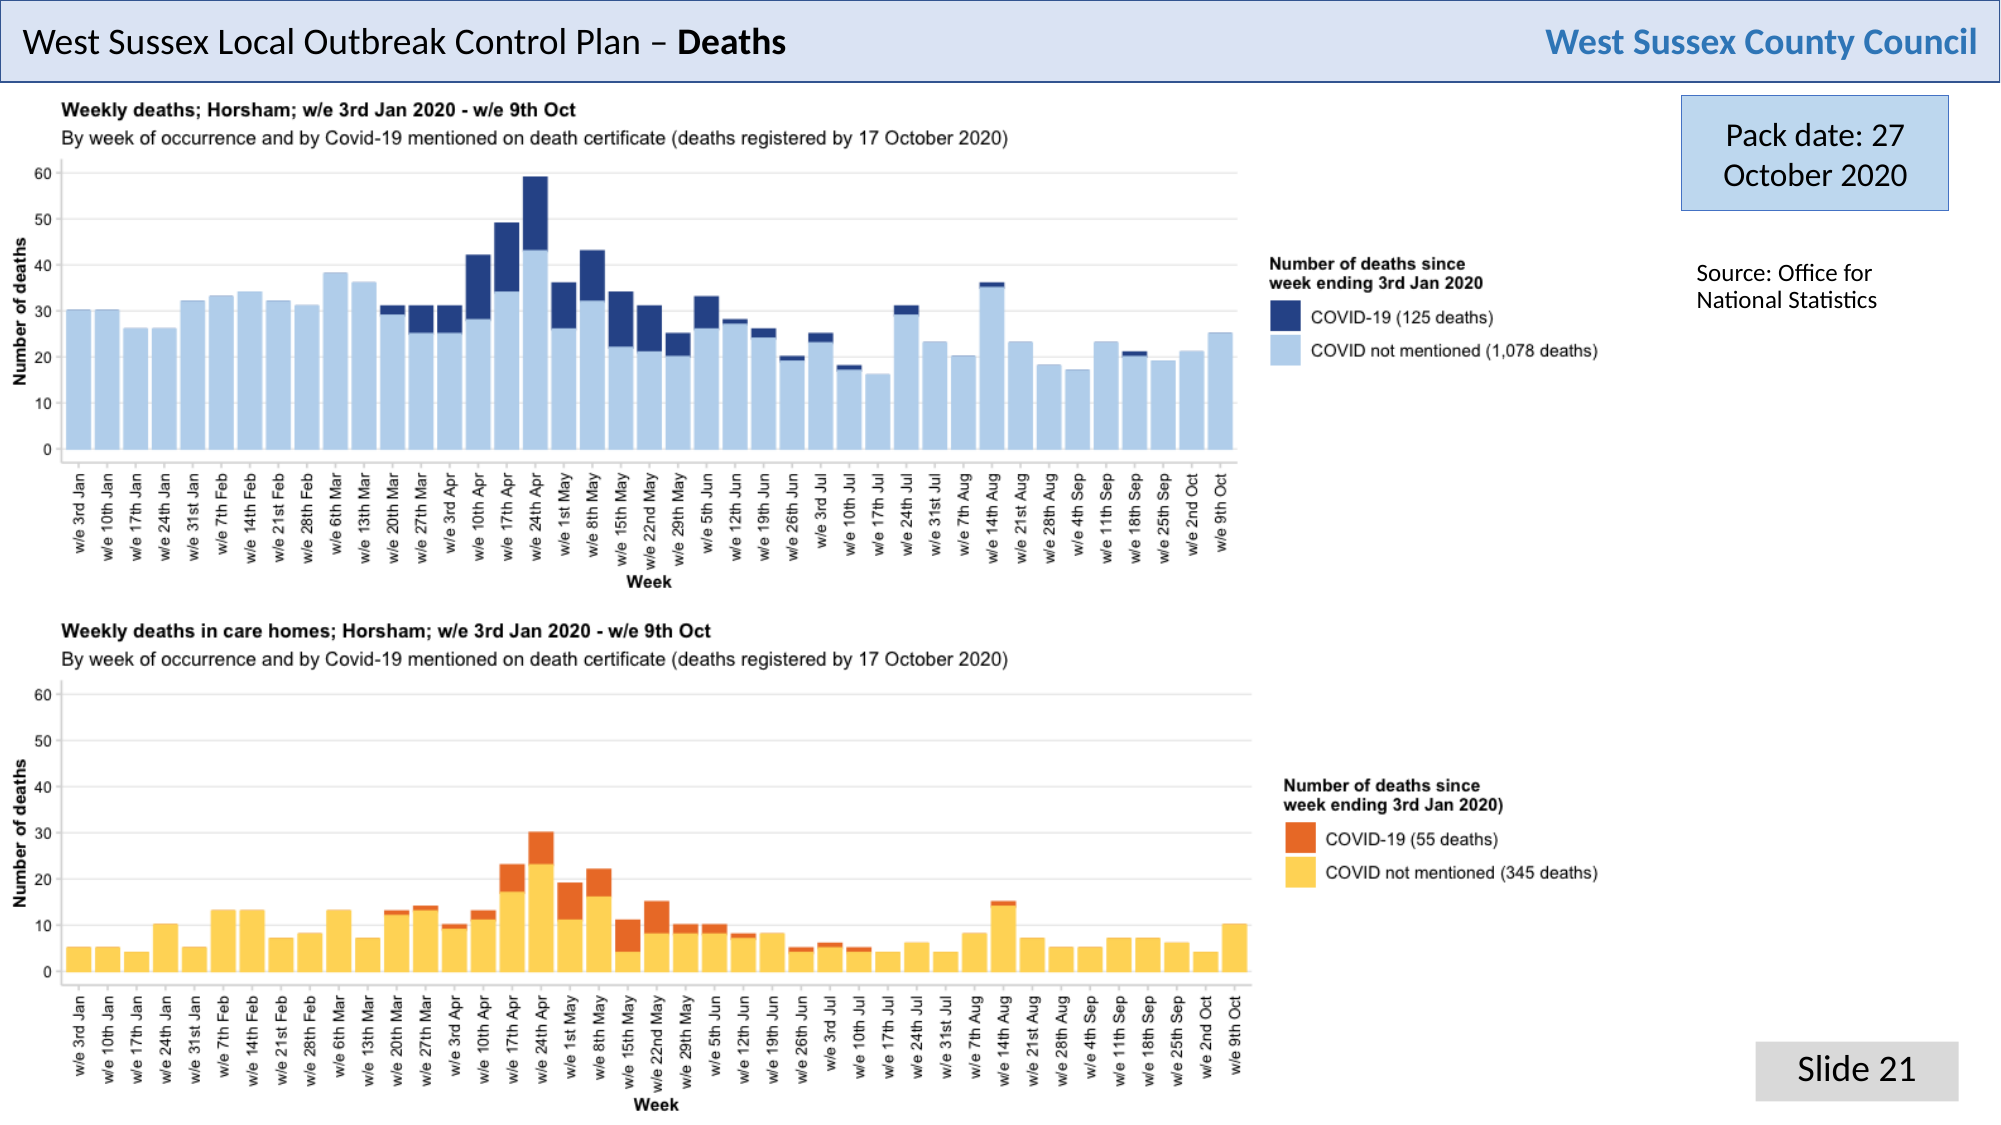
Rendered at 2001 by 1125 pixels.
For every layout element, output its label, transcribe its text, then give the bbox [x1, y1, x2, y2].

picture [3, 612, 1619, 1125]
list Slide 21 [1755, 1041, 1959, 1102]
list Source: Office for National Statistics [1681, 252, 1959, 289]
picture [3, 91, 1619, 602]
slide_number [1681, 95, 1949, 211]
